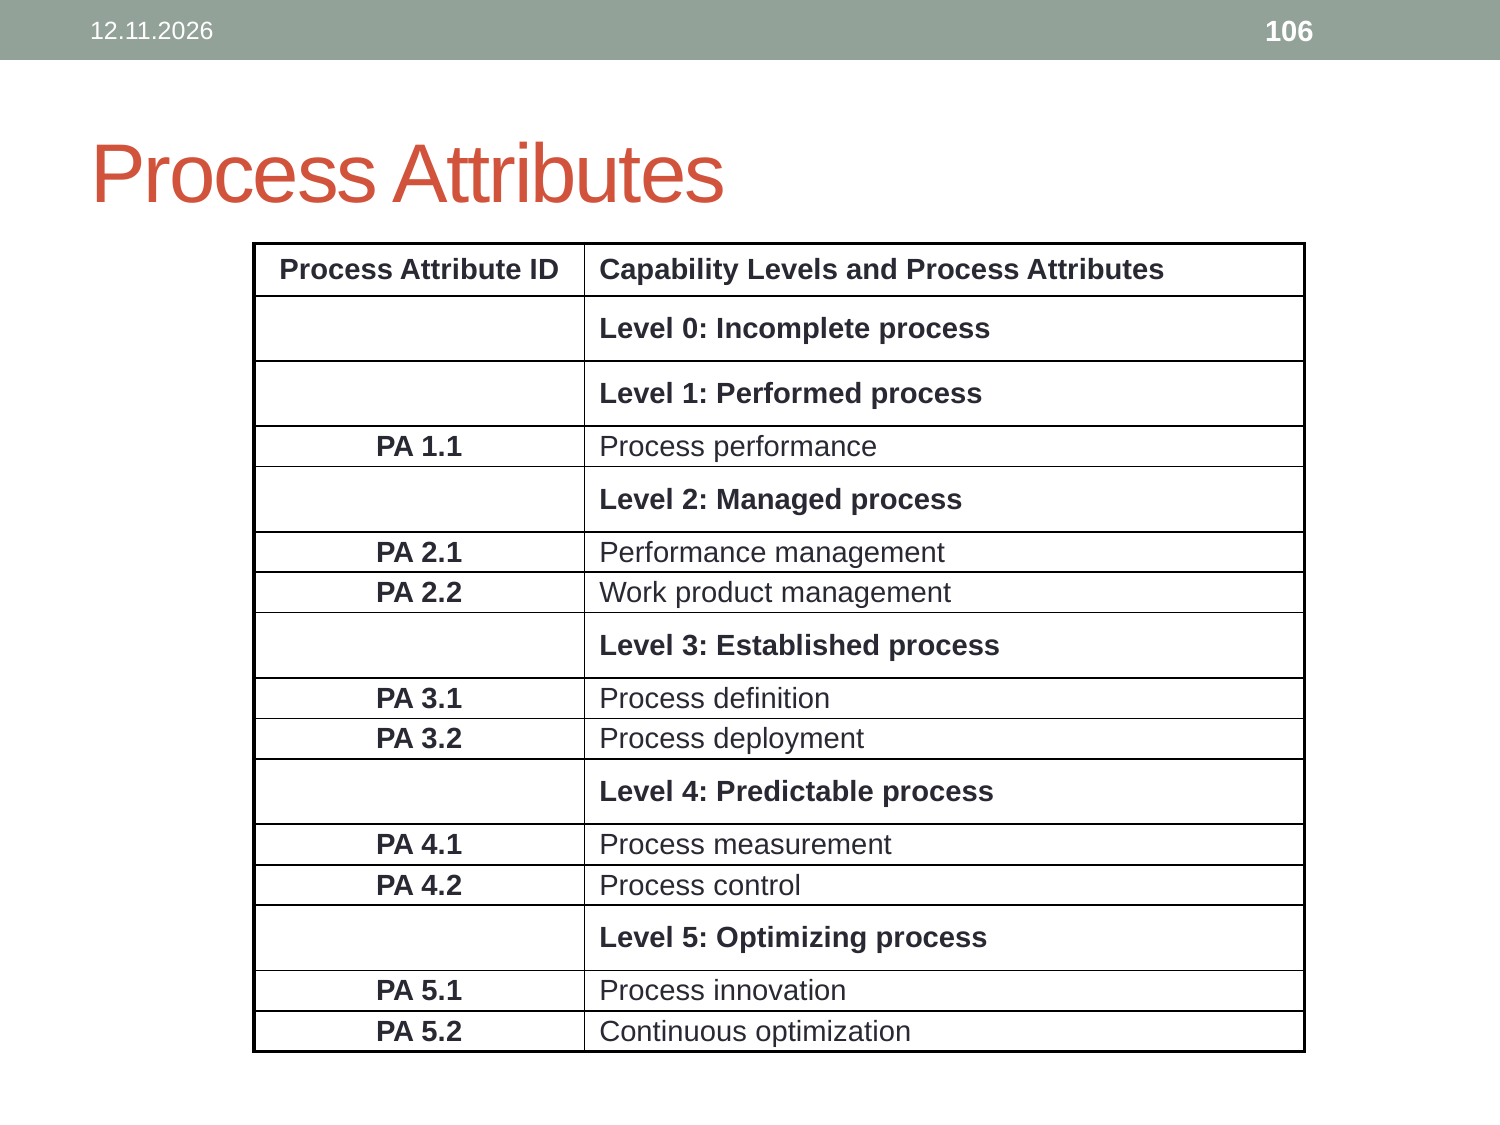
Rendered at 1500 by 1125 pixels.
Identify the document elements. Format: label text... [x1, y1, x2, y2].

table_cell [256, 297, 584, 360]
table_cell Level 2: Managed process [585, 467, 1303, 531]
table_cell Level 3: Established process [585, 613, 1303, 677]
table_cell PA 3.2 [256, 719, 584, 758]
table_cell Level 4: Predictable process [585, 760, 1303, 823]
table_cell PA 4.1 [256, 825, 584, 864]
table_cell Level 1: Performed process [585, 362, 1303, 425]
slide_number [75, 3, 550, 57]
table_cell PA 4.2 [256, 866, 584, 904]
table_header Capability Levels and Process Attributes [585, 245, 1303, 295]
table_cell Process definition [585, 679, 1303, 718]
table_cell Process deployment [585, 719, 1303, 758]
table_header Process Attribute ID [256, 245, 584, 295]
table_cell Process measurement [585, 825, 1303, 864]
table_cell Level 5: Optimizing process [585, 906, 1303, 970]
title Process Attributes [75, 87, 1425, 250]
table_cell Performance management [585, 533, 1303, 571]
table_cell [256, 613, 584, 677]
table_cell Process performance [585, 427, 1303, 466]
slide_number 106 [1250, 3, 1425, 57]
table_cell PA 1.1 [256, 427, 584, 466]
table_cell [256, 467, 584, 531]
table_cell Continuous optimization [585, 1012, 1303, 1050]
table_cell PA 5.2 [256, 1012, 584, 1050]
table_cell PA 2.1 [256, 533, 584, 571]
table_cell [256, 906, 584, 970]
table_cell [256, 362, 584, 425]
table_cell Process control [585, 866, 1303, 904]
table_cell PA 5.1 [256, 971, 584, 1010]
table_cell Level 0: Incomplete process [585, 297, 1303, 360]
table_cell [256, 760, 584, 823]
table_cell Work product management [585, 573, 1303, 612]
table_cell Process innovation [585, 971, 1303, 1010]
table_cell PA 3.1 [256, 679, 584, 718]
table_cell PA 2.2 [256, 573, 584, 612]
